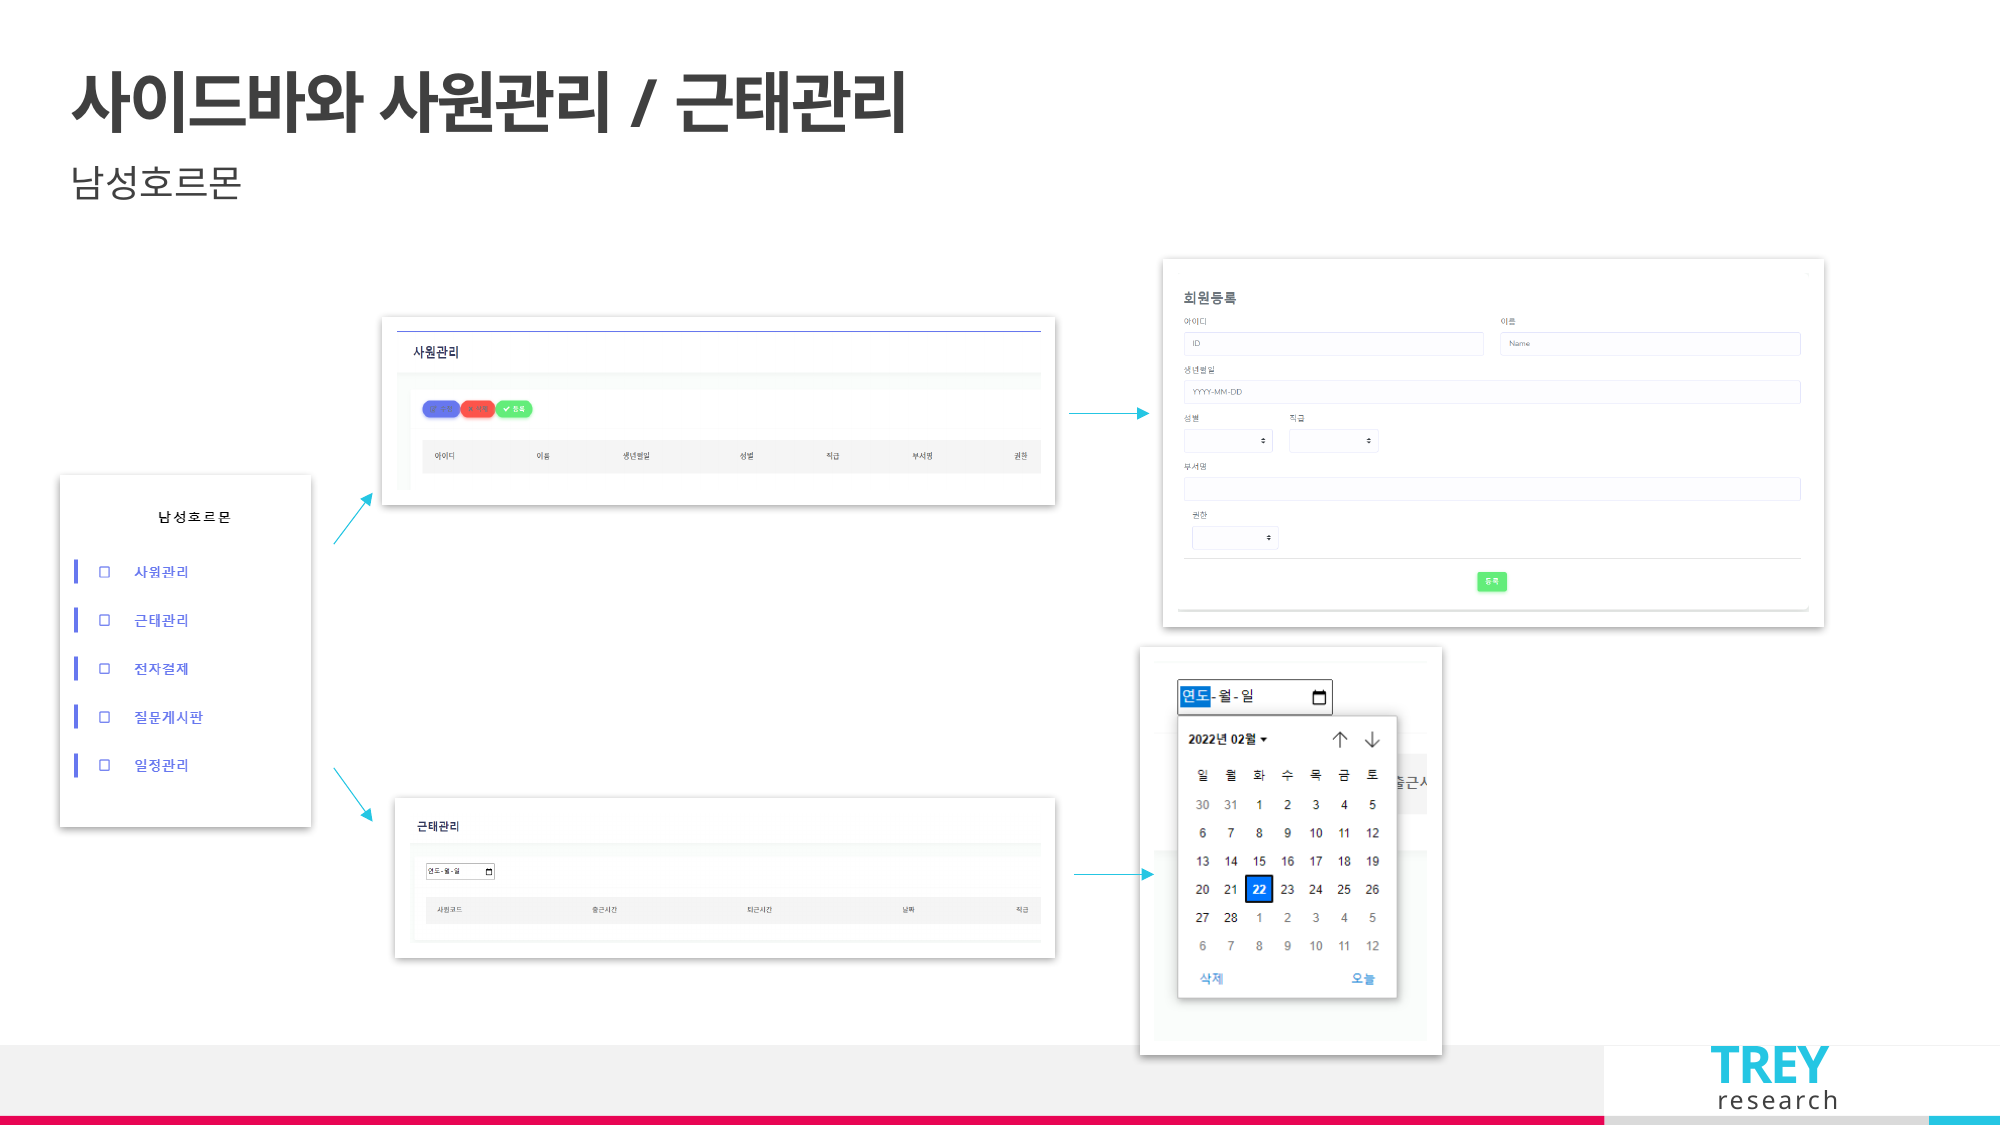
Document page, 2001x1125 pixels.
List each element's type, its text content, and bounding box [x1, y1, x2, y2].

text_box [333, 492, 373, 545]
picture [1177, 273, 1810, 613]
picture [396, 331, 1041, 490]
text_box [333, 767, 373, 822]
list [74, 489, 297, 813]
picture [1154, 661, 1427, 1041]
title 사이드바와 사원관리/근태관리 [70, 70, 1930, 142]
picture [409, 812, 1041, 943]
list 남성호르몬 [70, 165, 1931, 225]
